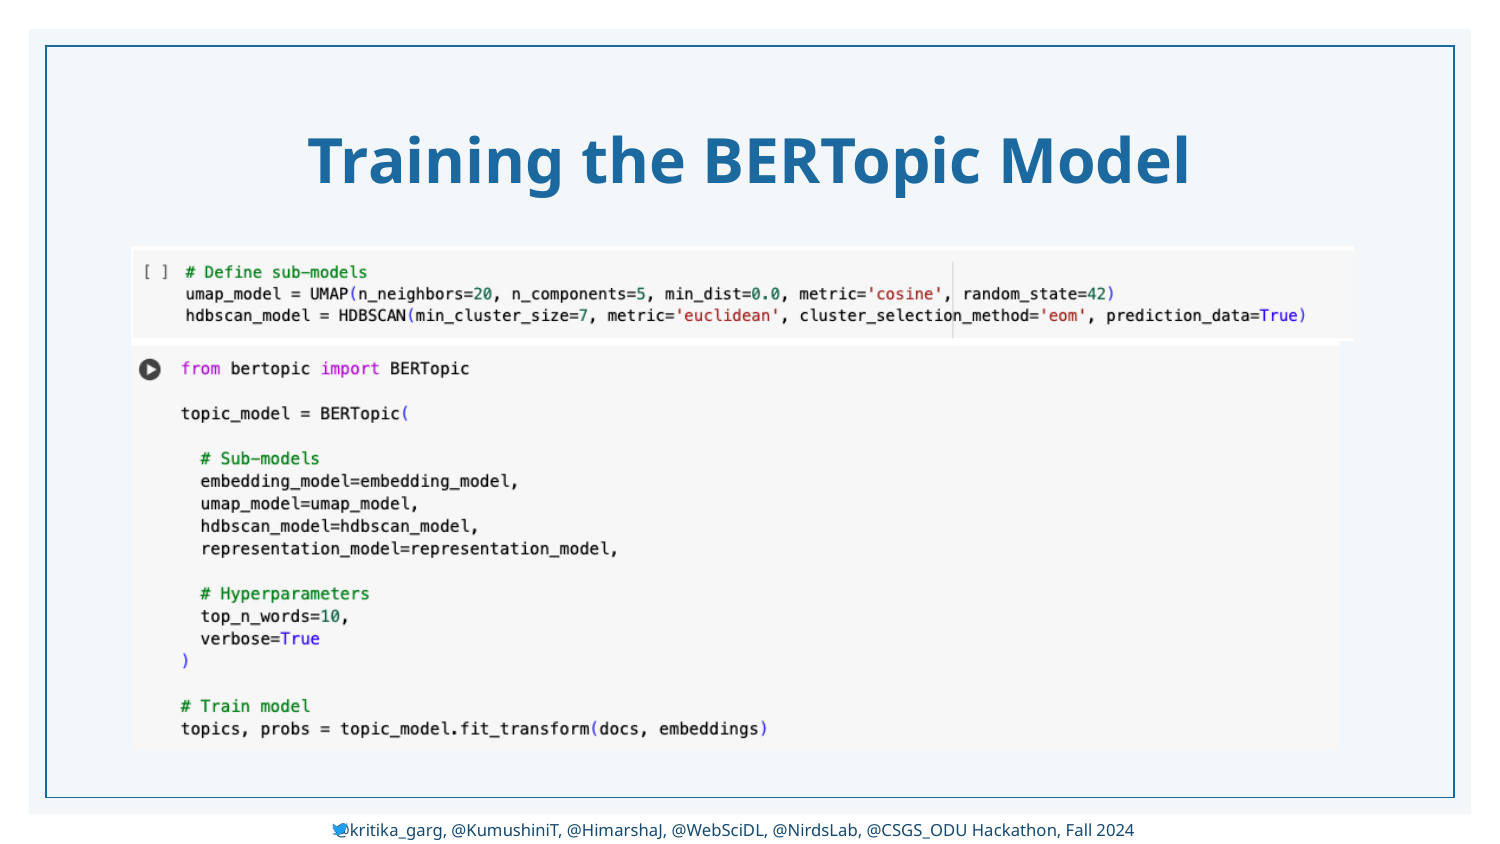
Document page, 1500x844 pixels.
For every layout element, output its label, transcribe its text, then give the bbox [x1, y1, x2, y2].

picture [332, 823, 348, 835]
picture [130, 245, 1354, 751]
title Training the BERTopic Model [131, 79, 1369, 248]
